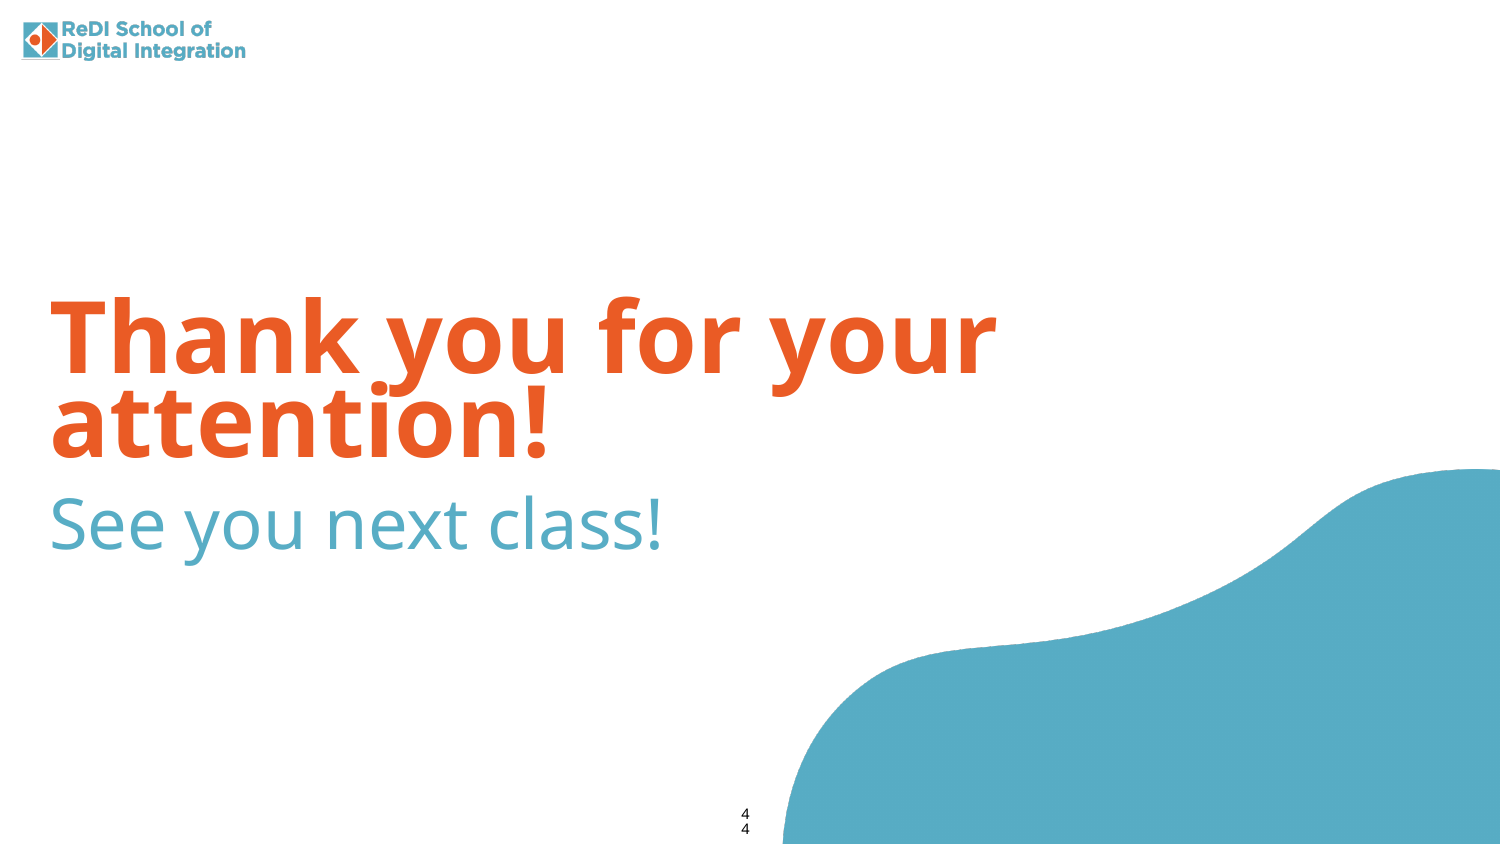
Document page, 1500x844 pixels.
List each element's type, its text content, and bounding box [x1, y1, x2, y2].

picture [21, 18, 246, 61]
picture [782, 469, 1500, 844]
text_box Thank you for your attention! See you next class! [761, 337, 1474, 529]
text_box Thank you for your attention! See you next class! [45, 337, 738, 529]
slide_number 44 [738, 332, 761, 829]
